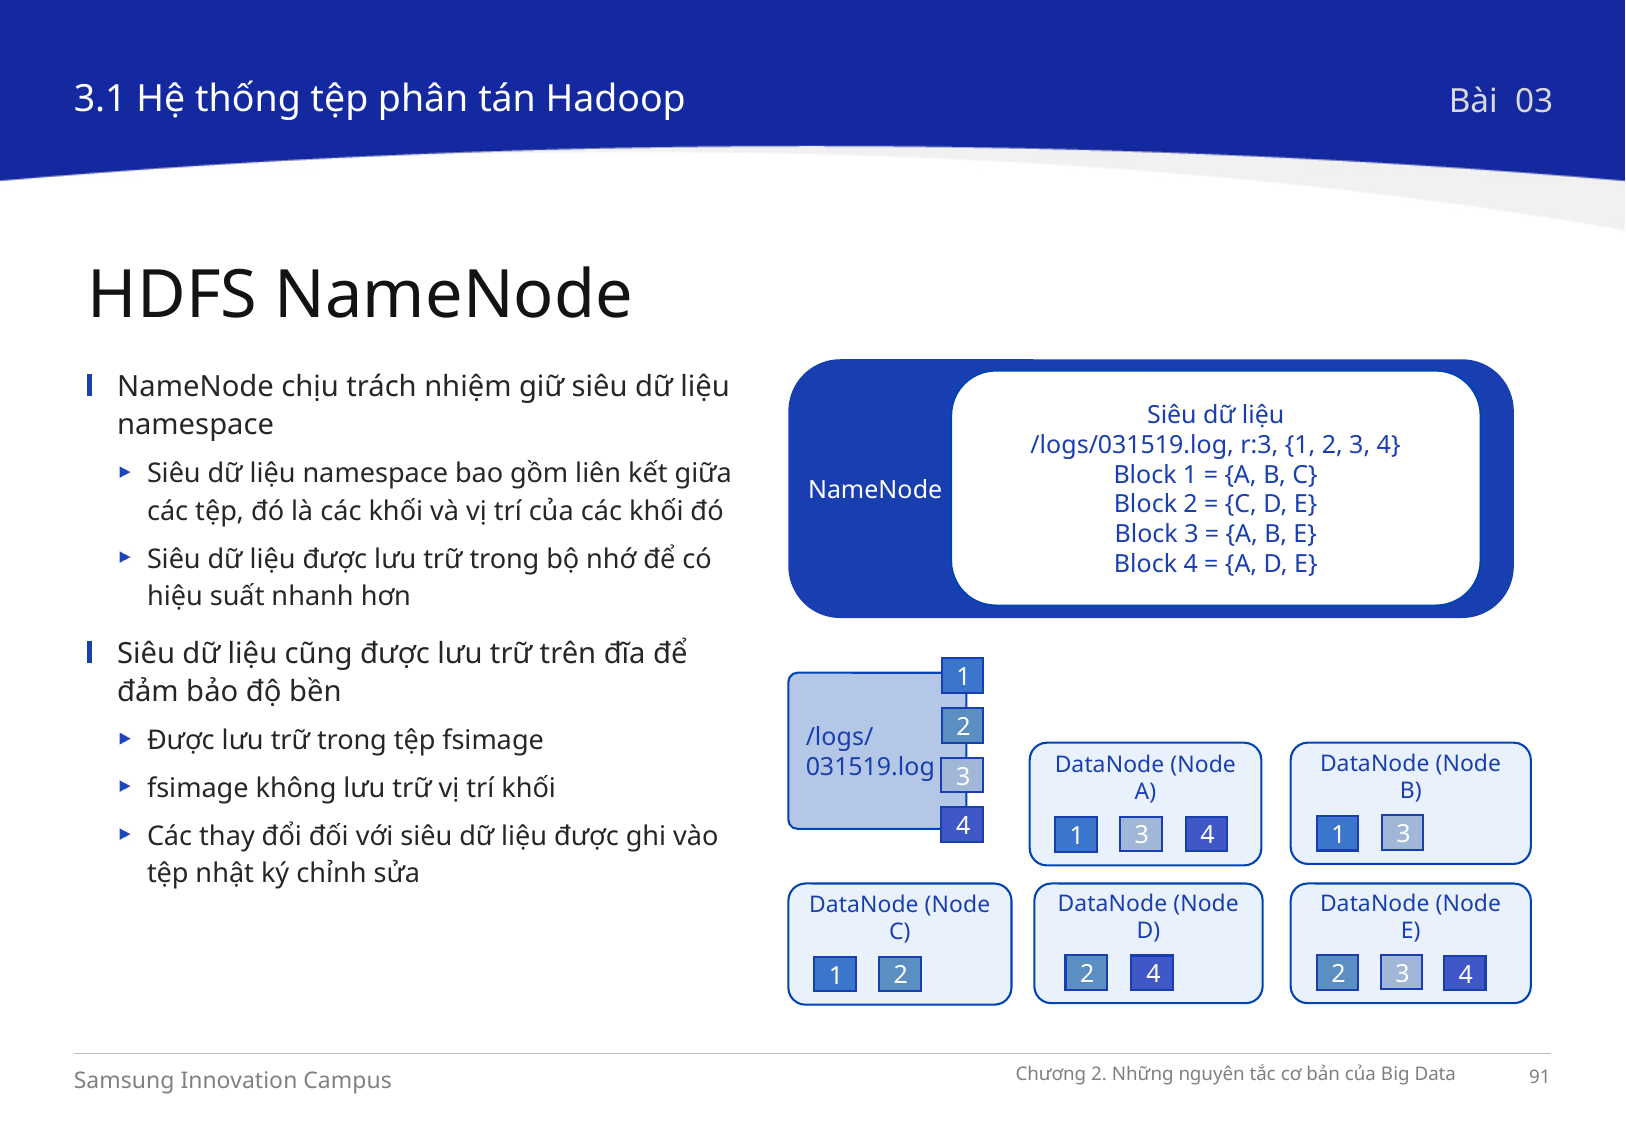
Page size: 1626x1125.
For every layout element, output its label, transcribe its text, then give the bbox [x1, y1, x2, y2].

list NameNode chịu trách nhiệm giữ siêu dữ liệu namespace Siêu dữ liệu namespace bao gồm liên kết giữa các tệp, đó là các khối và vị trí của các khối đó Siêu dữ liệu được lưu trữ trong bộ nhớ để có hiệu suất nhanh hơn Siêu dữ liệu cũng được lưu trữ trên đĩa để đảm bảo độ bền Được lưu trữ trong tệp fsimage fsimage không lưu trữ vị trí khối Các thay đổi đối với siêu dữ liệu được ghi vào tệp nhật ký chỉnh sửa [87, 365, 750, 516]
list HDFS NameNode [87, 249, 1531, 331]
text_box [786, 359, 1531, 1005]
list Bài 03 [1423, 79, 1554, 120]
picture [0, 0, 1625, 1125]
list 3.1 Hệ thống tệp phân tán Hadoop [73, 73, 1308, 119]
